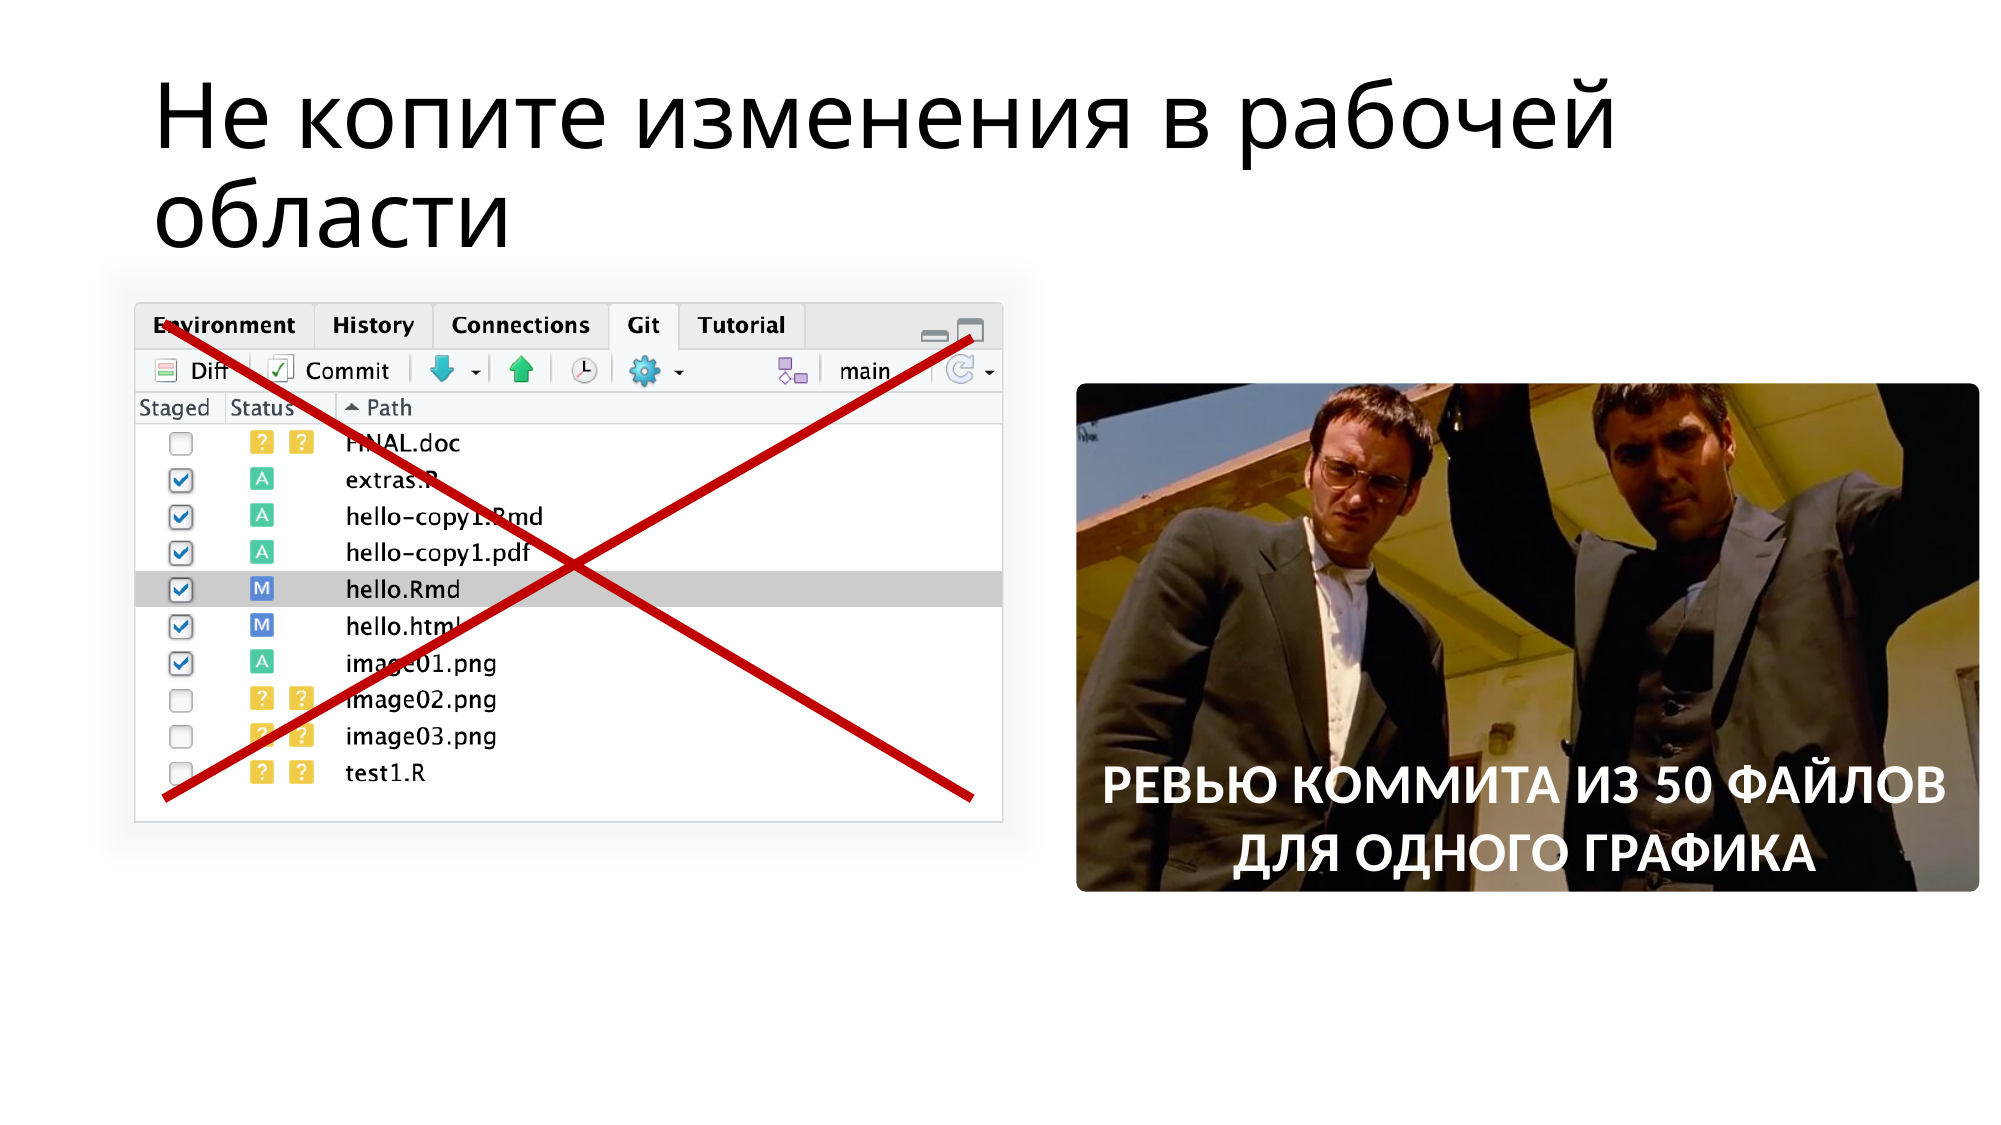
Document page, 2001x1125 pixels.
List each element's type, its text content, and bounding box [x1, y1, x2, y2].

picture [1075, 382, 1980, 893]
title Не копите изменения в рабочей области [137, 59, 1863, 278]
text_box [163, 337, 973, 800]
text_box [163, 322, 973, 337]
picture [126, 290, 1012, 835]
